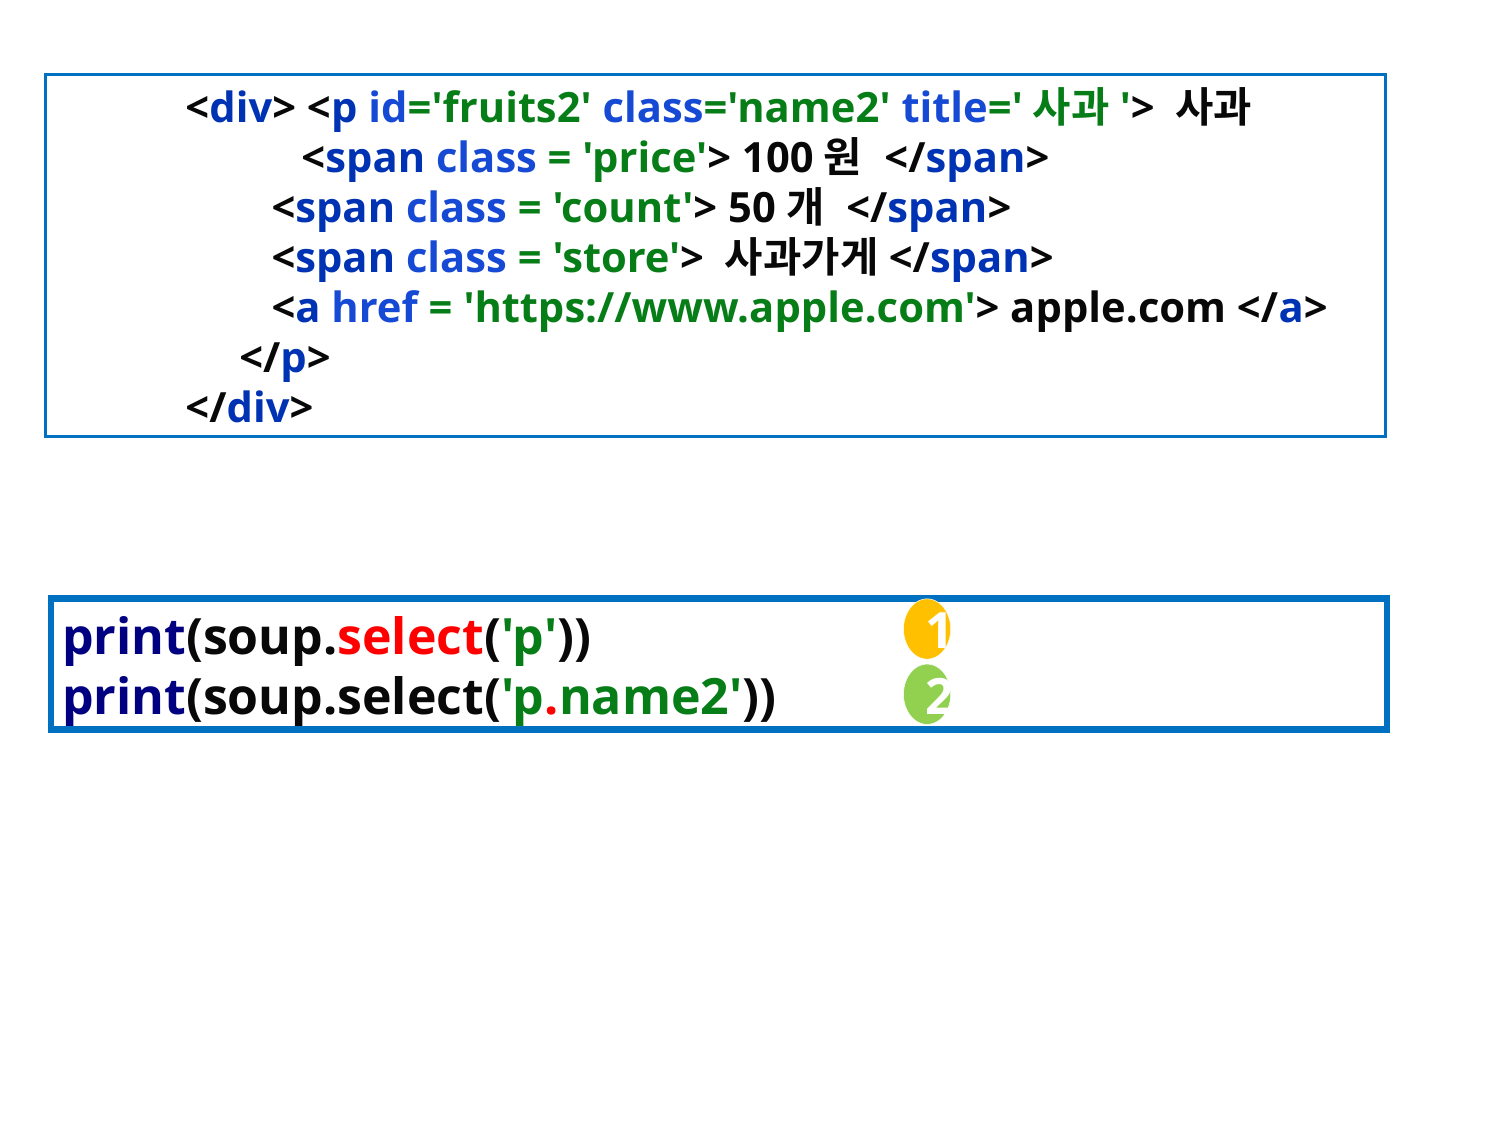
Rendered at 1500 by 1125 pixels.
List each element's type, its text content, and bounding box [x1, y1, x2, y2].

text_box print(soup.select('p')) print(soup.select('p.name2')) [50, 598, 1388, 730]
text_box <div> <p id='fruits2' class='name2' title='사과'> 사과 <span class = 'price'> 100원 </span> <span class = 'count'> 50개 </span> <span class = 'store'> 사과가게</span> <a href = 'https://www.apple.com'> apple.com </a> </p> </div> [45, 74, 1386, 437]
text_box 2 [901, 661, 953, 727]
text_box 1 [901, 596, 953, 662]
